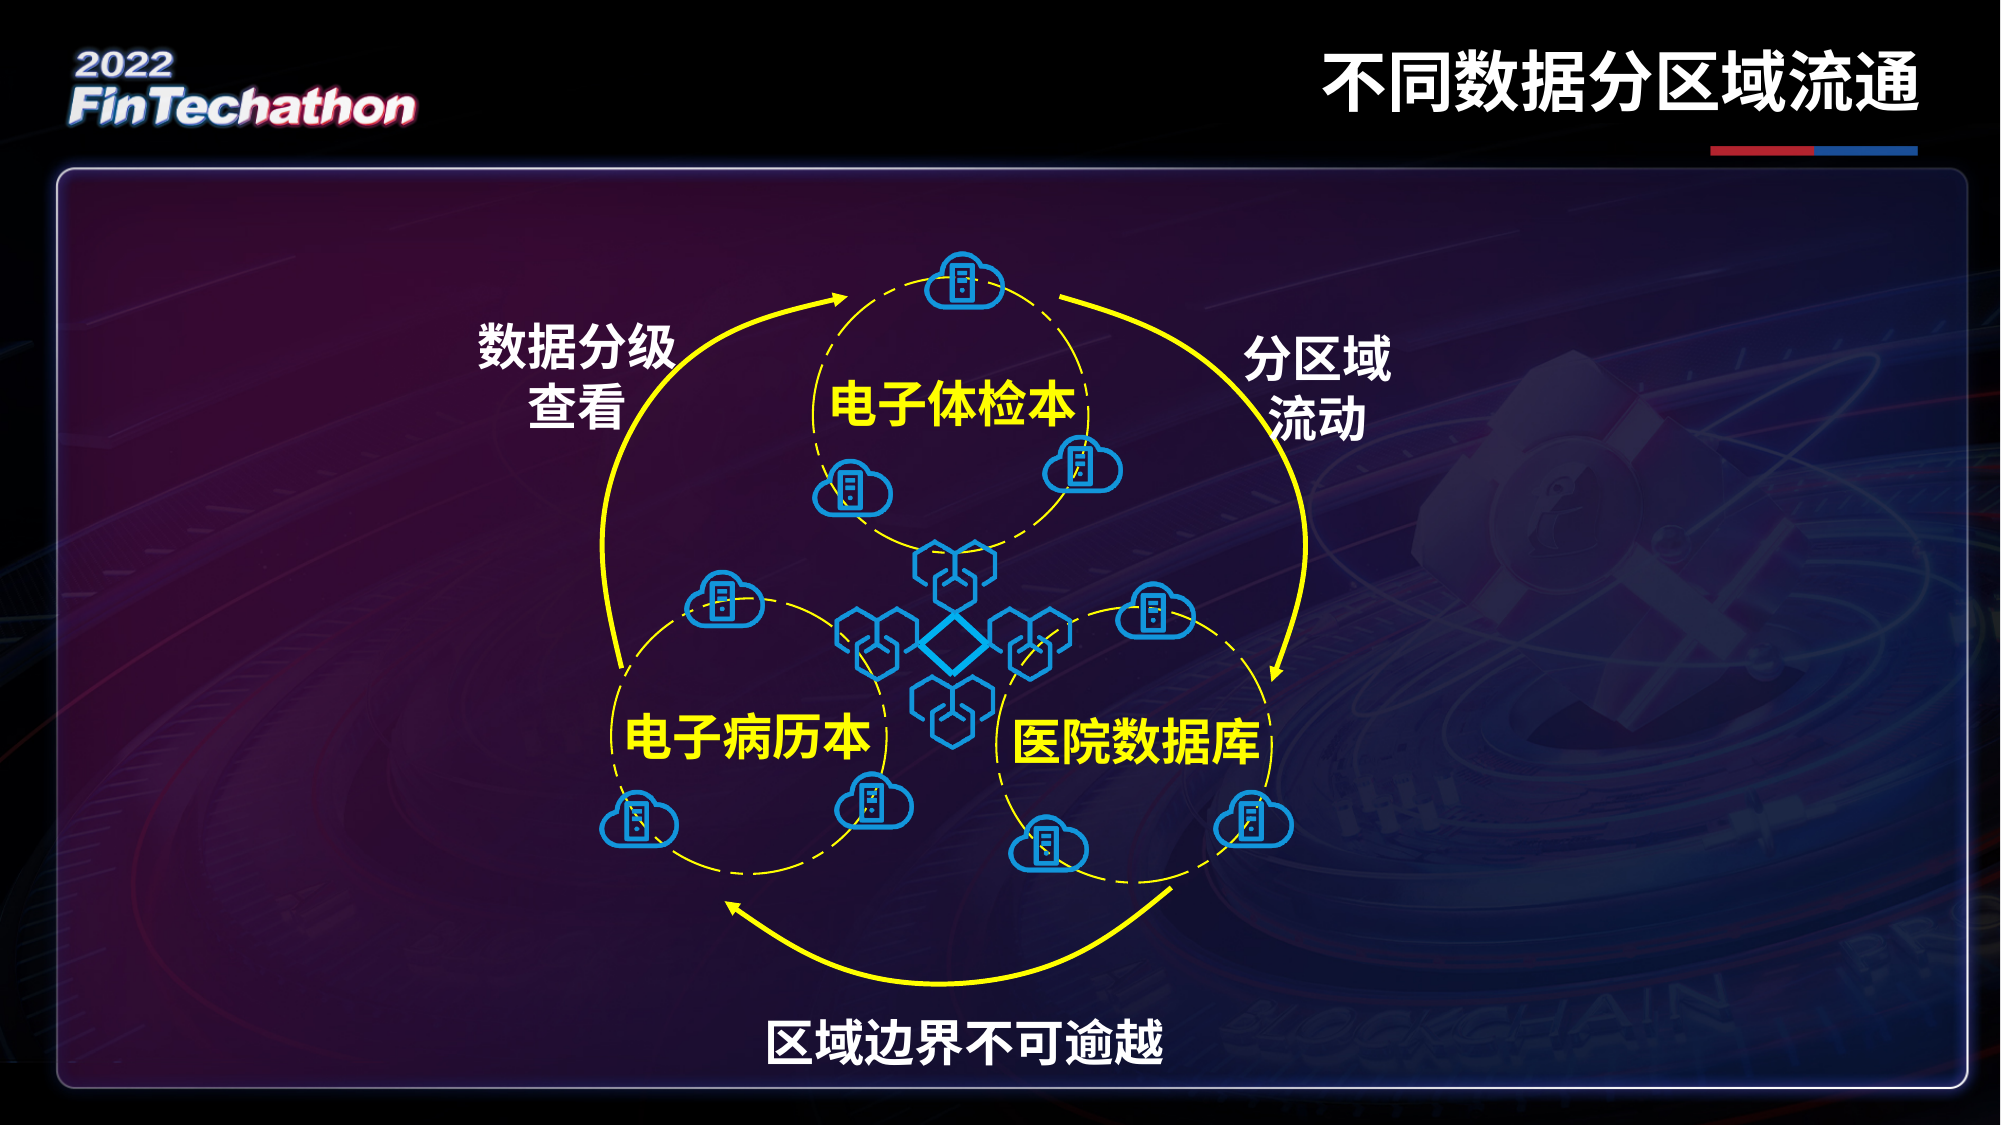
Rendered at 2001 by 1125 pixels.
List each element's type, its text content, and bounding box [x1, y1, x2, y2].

text_box 分区域流动 [1215, 319, 1420, 455]
text_box [815, 441, 1056, 548]
text_box [1000, 778, 1213, 883]
text_box 电子体检本 [812, 365, 1093, 441]
text_box [1003, 608, 1265, 702]
picture [0, 0, 2001, 1125]
text_box 电子病历本 [607, 697, 888, 773]
text_box [1269, 455, 1306, 683]
text_box [822, 279, 1079, 365]
text_box 数据分级查看 [439, 308, 716, 444]
text_box 不同数据分区域流通 [1014, 32, 1936, 128]
text_box [716, 293, 848, 341]
text_box [616, 599, 881, 697]
text_box [724, 887, 1172, 985]
text_box 区域边界不可逾越 [740, 1003, 1188, 1079]
text_box [616, 773, 840, 874]
text_box 医院数据库 [996, 702, 1277, 778]
